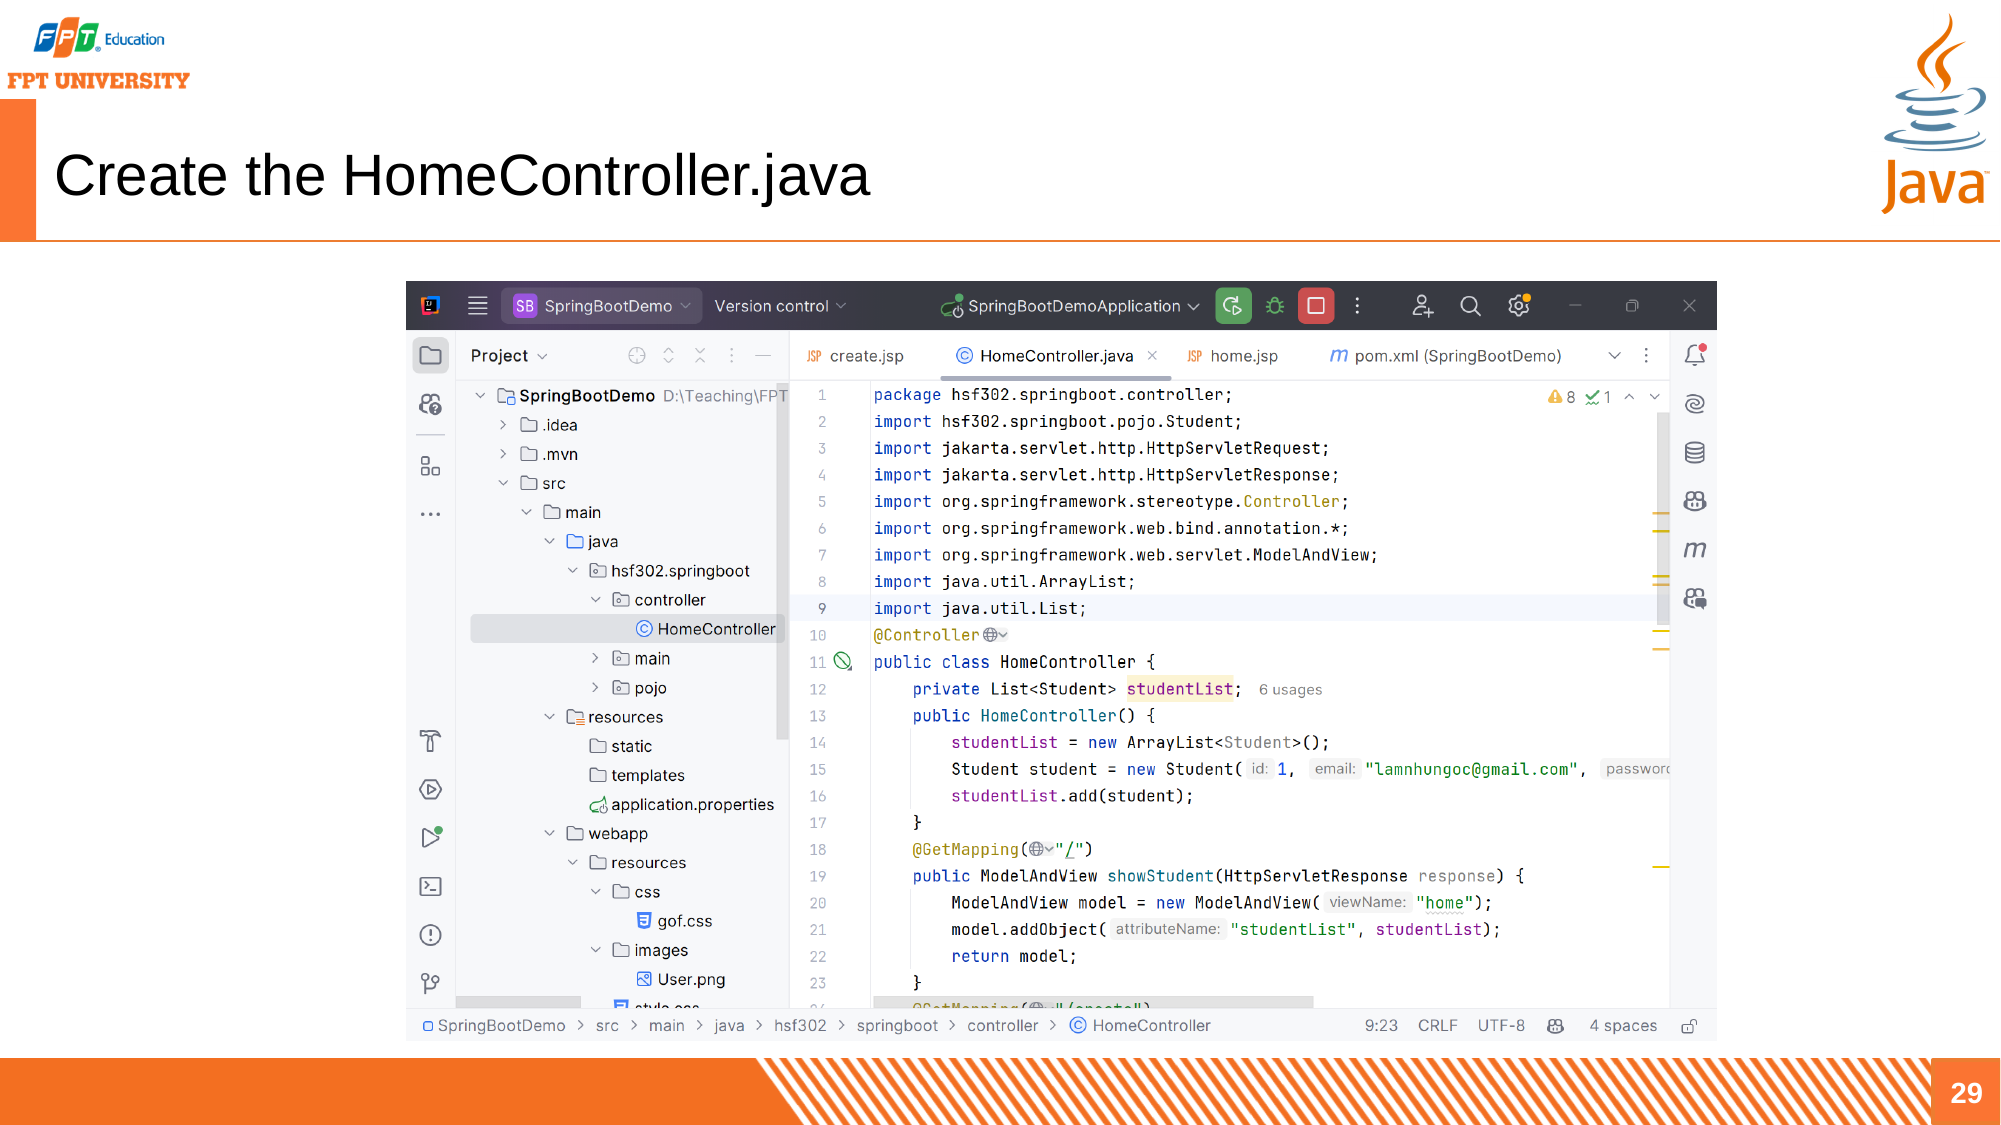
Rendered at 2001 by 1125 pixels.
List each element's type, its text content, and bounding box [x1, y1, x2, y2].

slide_number 29 [1933, 1059, 2000, 1124]
title Create the HomeController.java [39, 123, 1872, 230]
picture [0, 2, 197, 99]
picture [406, 281, 1717, 1041]
picture [1868, 4, 2000, 226]
picture [0, 1058, 1934, 1125]
